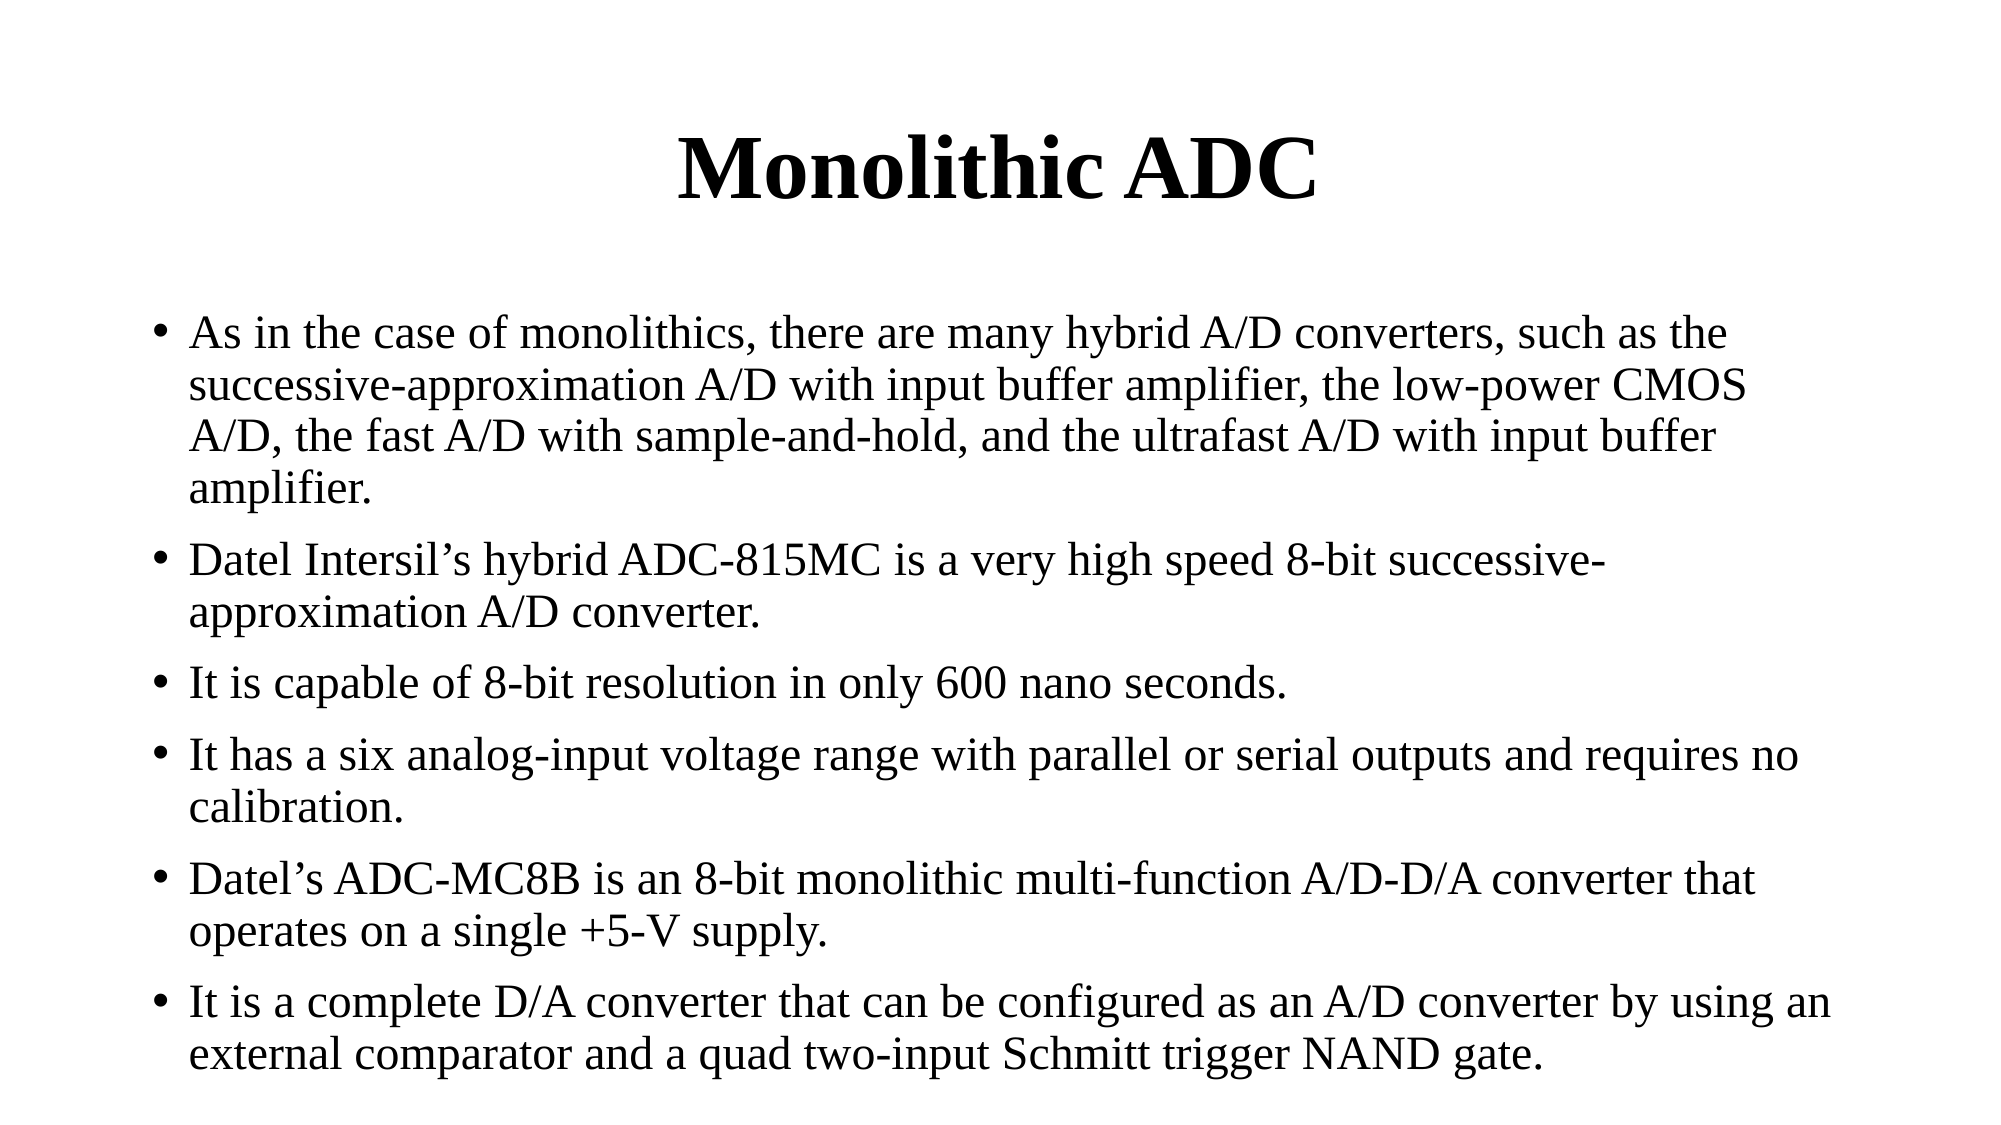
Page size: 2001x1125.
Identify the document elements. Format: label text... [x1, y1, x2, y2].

list As in the case of monolithics, there are many hybrid A/D converters, such as the successive-approximation A/D with input buffer amplifier, the low-power CMOS A/D, the fast A/D with sample-and-hold, and the ultrafast A/D with input buffer amplifier. Datel Intersil’s hybrid ADC-815MC is a very high speed 8-bit successive-approximation A/D converter. It is capable of 8-bit resolution in only 600 nano seconds. It has a six analog-input voltage range with parallel or serial outputs and requires no calibration. Datel’s ADC-MC8B is an 8-bit monolithic multi-function A/D-D/A converter that operates on a single +5-V supply. It is a complete D/A converter that can be configured as an A/D converter by using an external comparator and a quad two-input Schmitt trigger NAND gate. [137, 299, 1863, 1091]
title Monolithic ADC [137, 59, 1863, 278]
